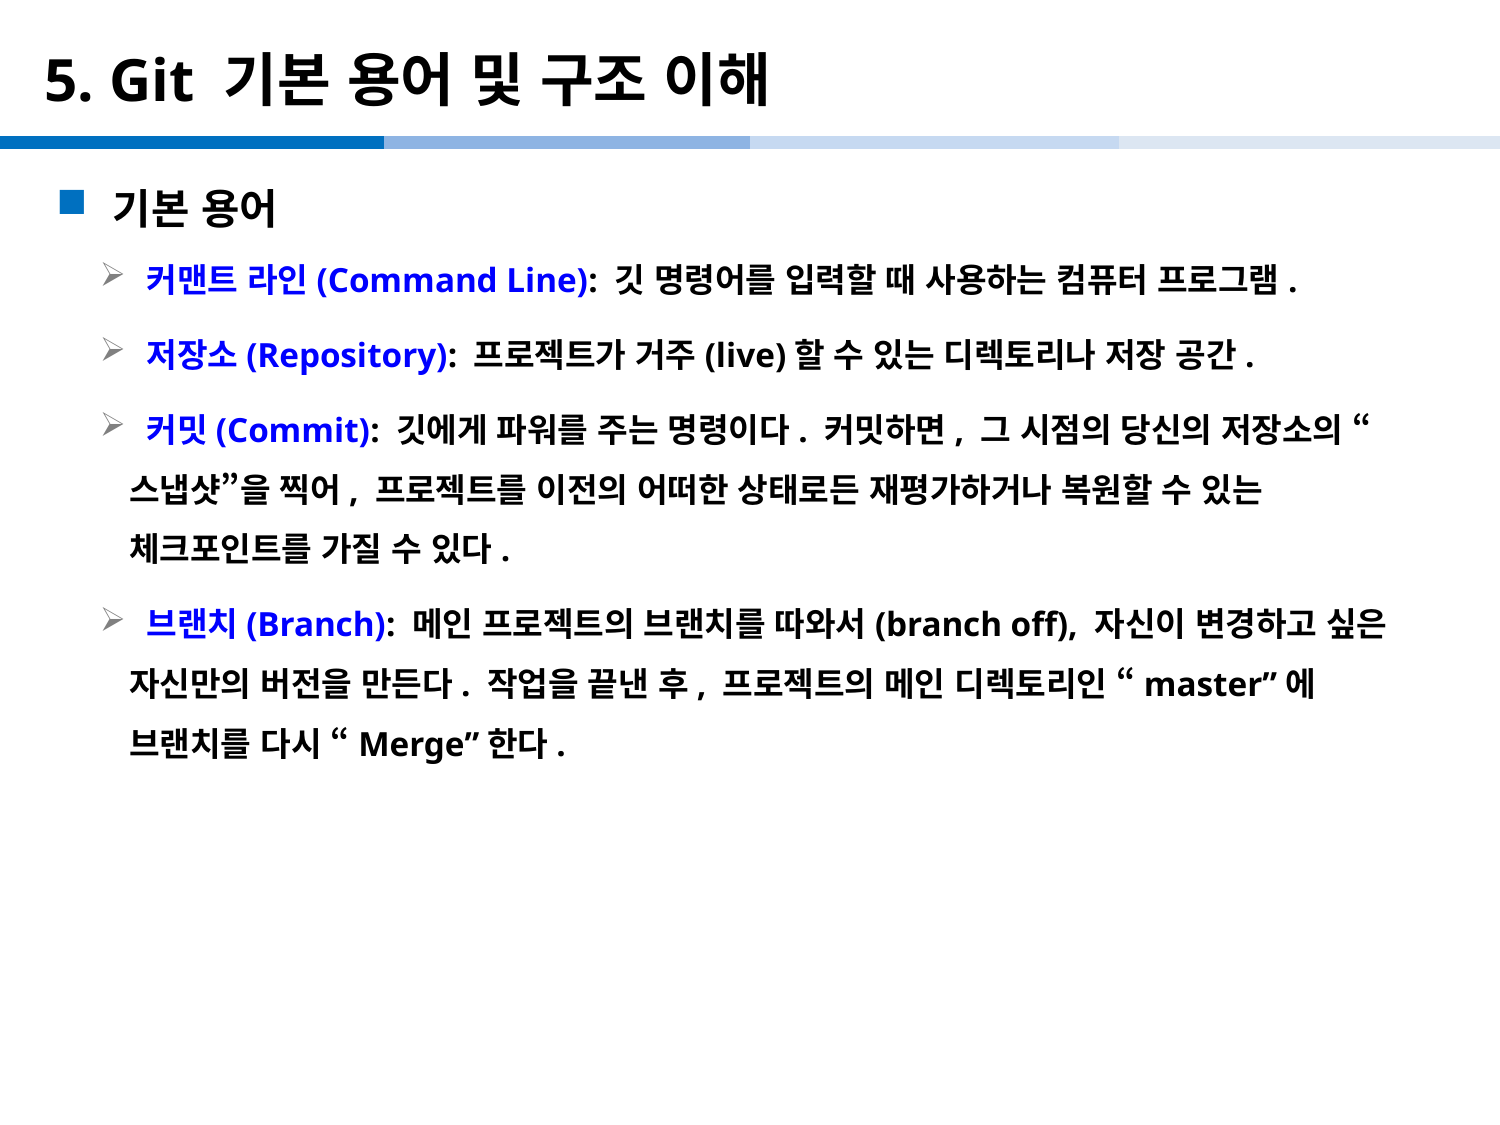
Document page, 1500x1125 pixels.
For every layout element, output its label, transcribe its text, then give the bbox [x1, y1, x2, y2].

list 기본 용어 커맨트 라인(Command Line): 깃 명령어를 입력할 때 사용하는 컴퓨터 프로그램. 저장소(Repository): 프로젝트가 거주(live)할 수 있는 디렉토리나 저장 공간. 커밋(Commit): 깃에게 파워를 주는 명령이다. 커밋하면, 그 시점의 당신의 저장소의 “스냅샷”을 찍어, 프로젝트를 이전의 어떠한 상태로든 재평가하거나 복원할 수 있는 체크포인트를 가질 수 있다. 브랜치(Branch): 메인 프로젝트의 브랜치를 따와서(branch off), 자신이 변경하고 싶은 자신만의 버전을 만든다. 작업을 끝낸 후, 프로젝트의 메인 디렉토리인 “master”에 브랜치를 다시 “Merge”한다. [40, 149, 1453, 1107]
text_box [182, 621, 290, 705]
title 5. Git 기본 용어 및 구조 이해 [29, 32, 1270, 124]
